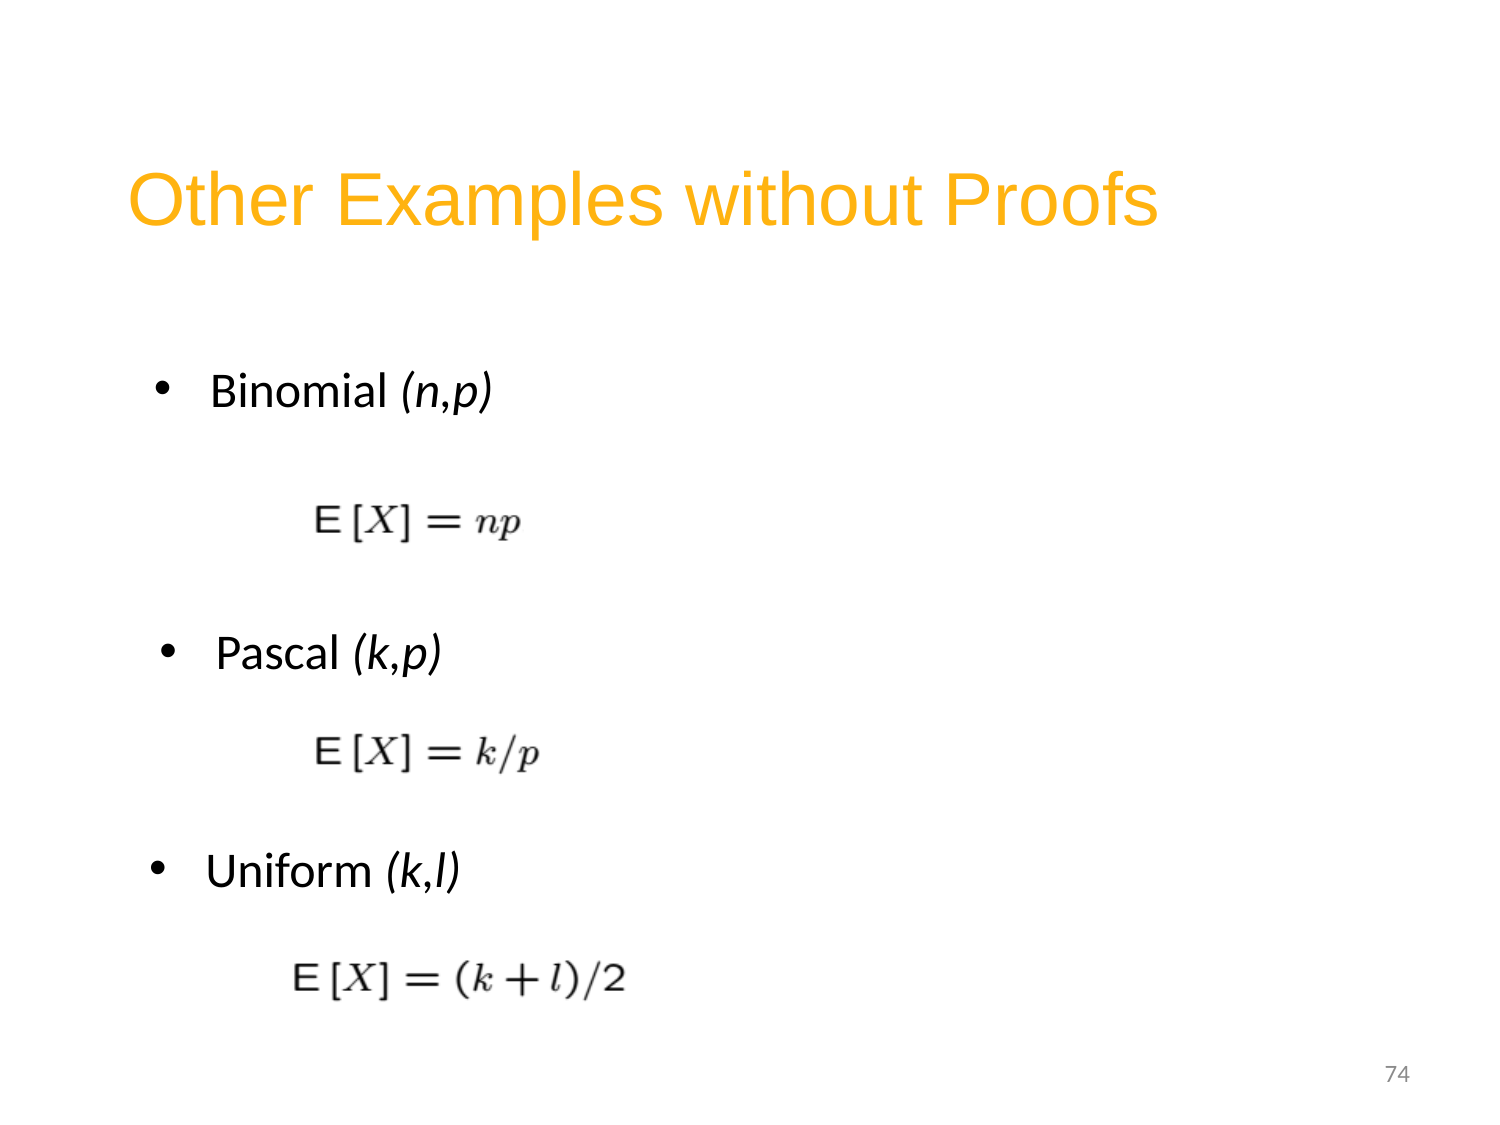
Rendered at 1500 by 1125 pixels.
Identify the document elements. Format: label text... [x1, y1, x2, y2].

text_box Binomial (n,p) [138, 349, 509, 425]
text_box Pascal (k,p) [144, 612, 458, 688]
text_box Uniform (k,l) [134, 830, 477, 905]
picture [279, 937, 627, 1010]
picture [288, 476, 524, 563]
slide_number 74 [1074, 1042, 1425, 1103]
title Other Examples without Proofs [112, 12, 1388, 379]
picture [279, 712, 541, 793]
